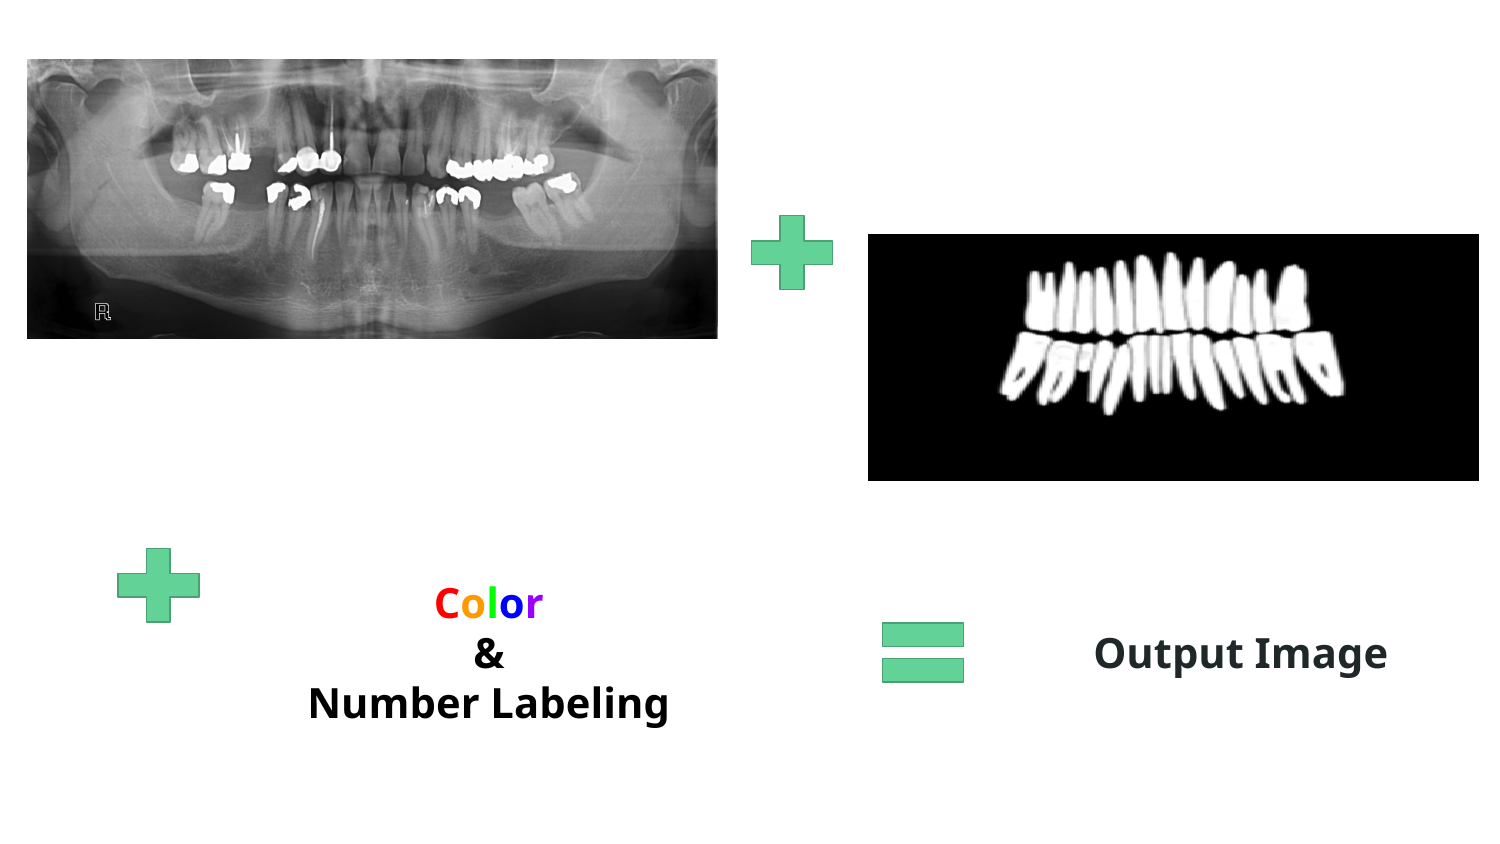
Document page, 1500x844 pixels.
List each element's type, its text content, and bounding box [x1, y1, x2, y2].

text_box Output Image [993, 612, 1489, 693]
text_box Color & Number Labeling [240, 561, 737, 742]
text_box [117, 548, 199, 623]
text_box [751, 215, 833, 290]
text_box [882, 623, 964, 647]
picture [867, 234, 1480, 482]
text_box [882, 658, 964, 683]
picture [27, 59, 718, 340]
